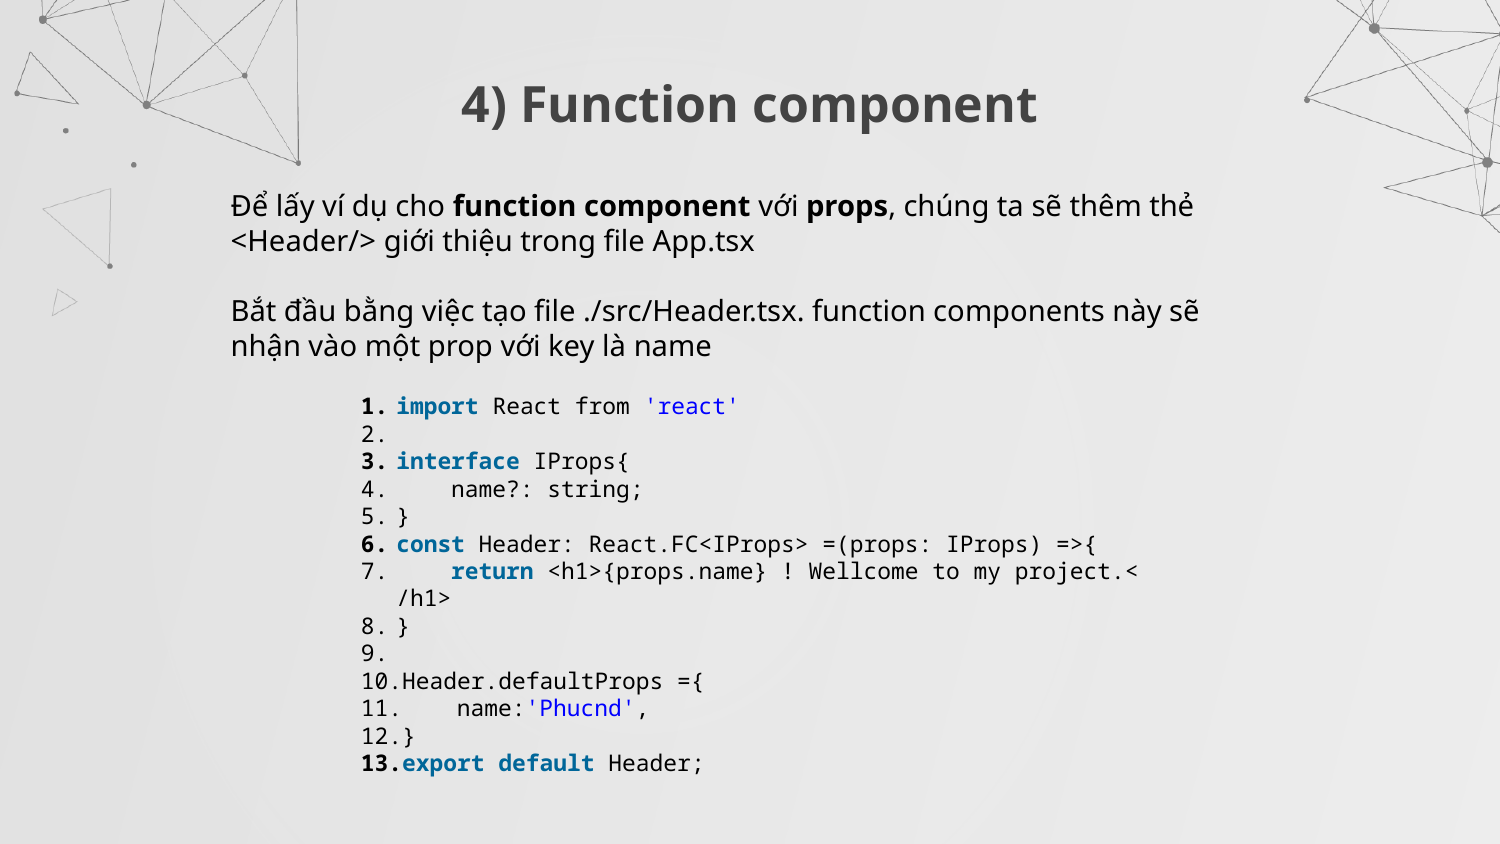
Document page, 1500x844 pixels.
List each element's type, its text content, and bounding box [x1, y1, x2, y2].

text_box Để lấy ví dụ cho function component với props, chúng ta sẽ thêm thẻ <Header/> giới thiệu trong file App.tsx Bắt đầu bằng việc tạo file ./src/Header.tsx. function components này sẽ nhận vào một prop với key là name [215, 180, 1284, 370]
picture [0, 0, 1500, 844]
title 4) Function component [322, 57, 1178, 180]
text_box import React from 'react' interface IProps{ name?: string; } const Header: React.FC<IProps> =(props: IProps) =>{ return <h1>{props.name} ! Wellcome to my project.</h1> } Header.defaultProps ={ name:'Phucnd', } export default Header; [346, 384, 1154, 784]
